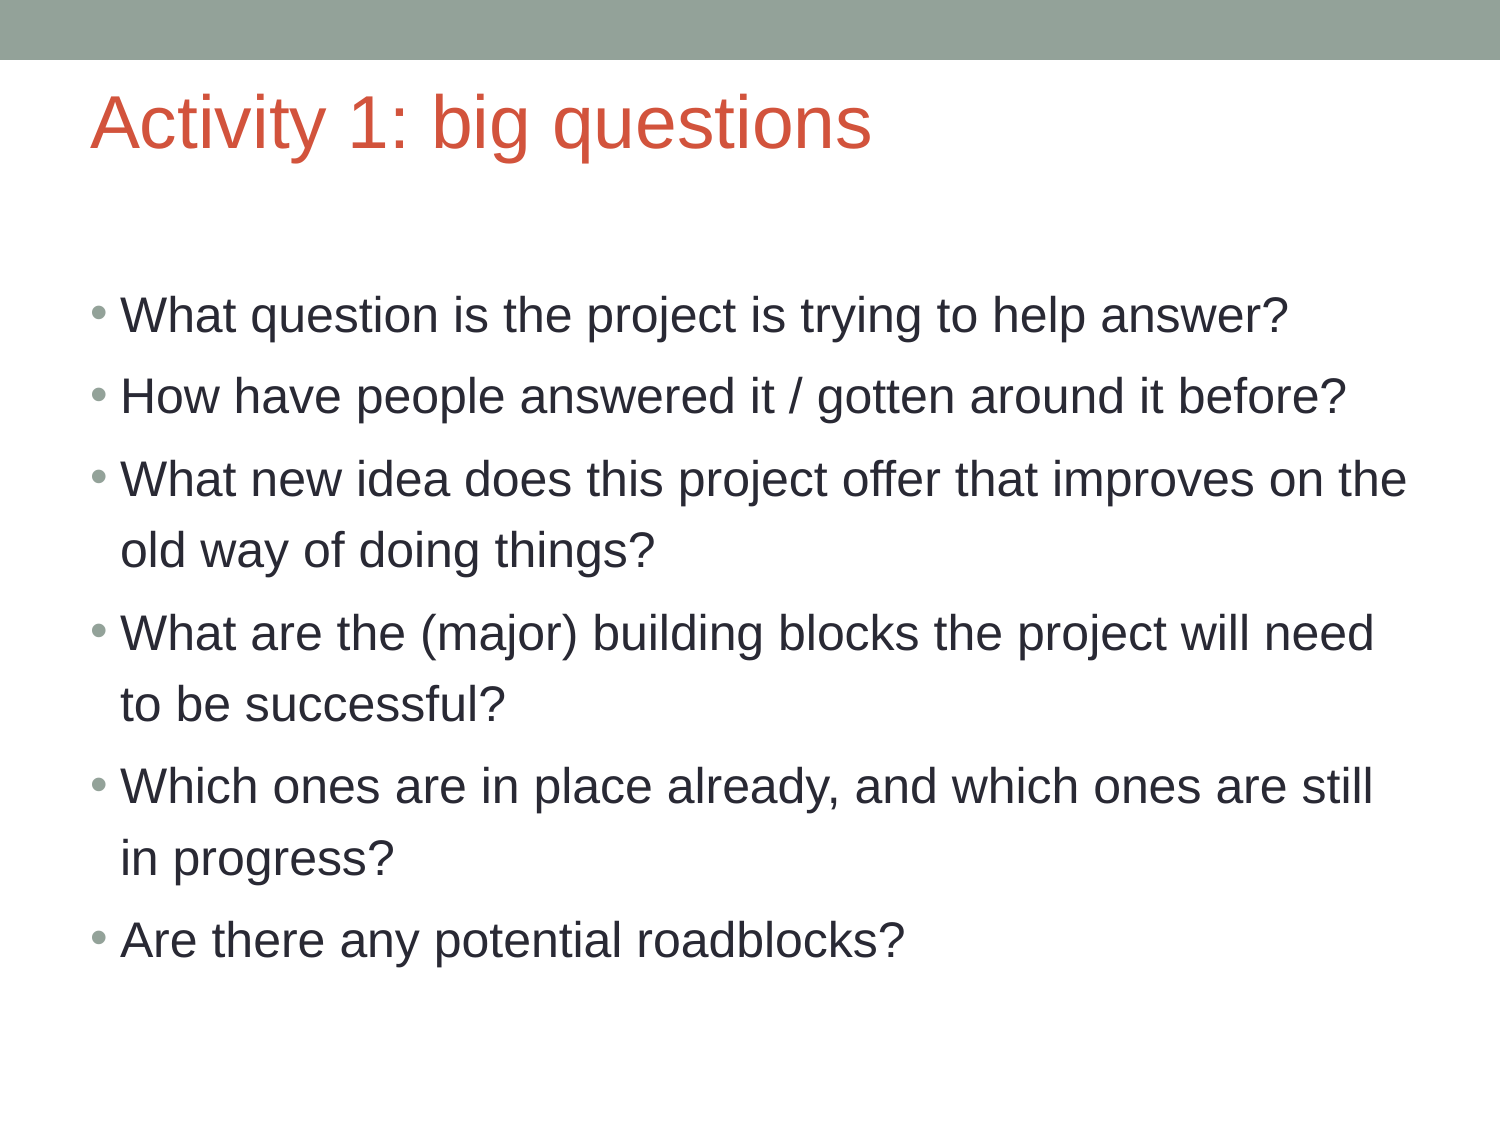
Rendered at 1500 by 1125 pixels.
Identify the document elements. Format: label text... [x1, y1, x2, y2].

title Activity 1: big questions [75, 37, 1425, 200]
list What question is the project is trying to help answer? How have people answered it / gotten around it before? What new idea does this project offer that improves on the old way of doing things? What are the (major) building blocks the project will need to be successful? Which ones are in place already, and which ones are still in progress? Are there any potential roadblocks? [75, 262, 1425, 1063]
